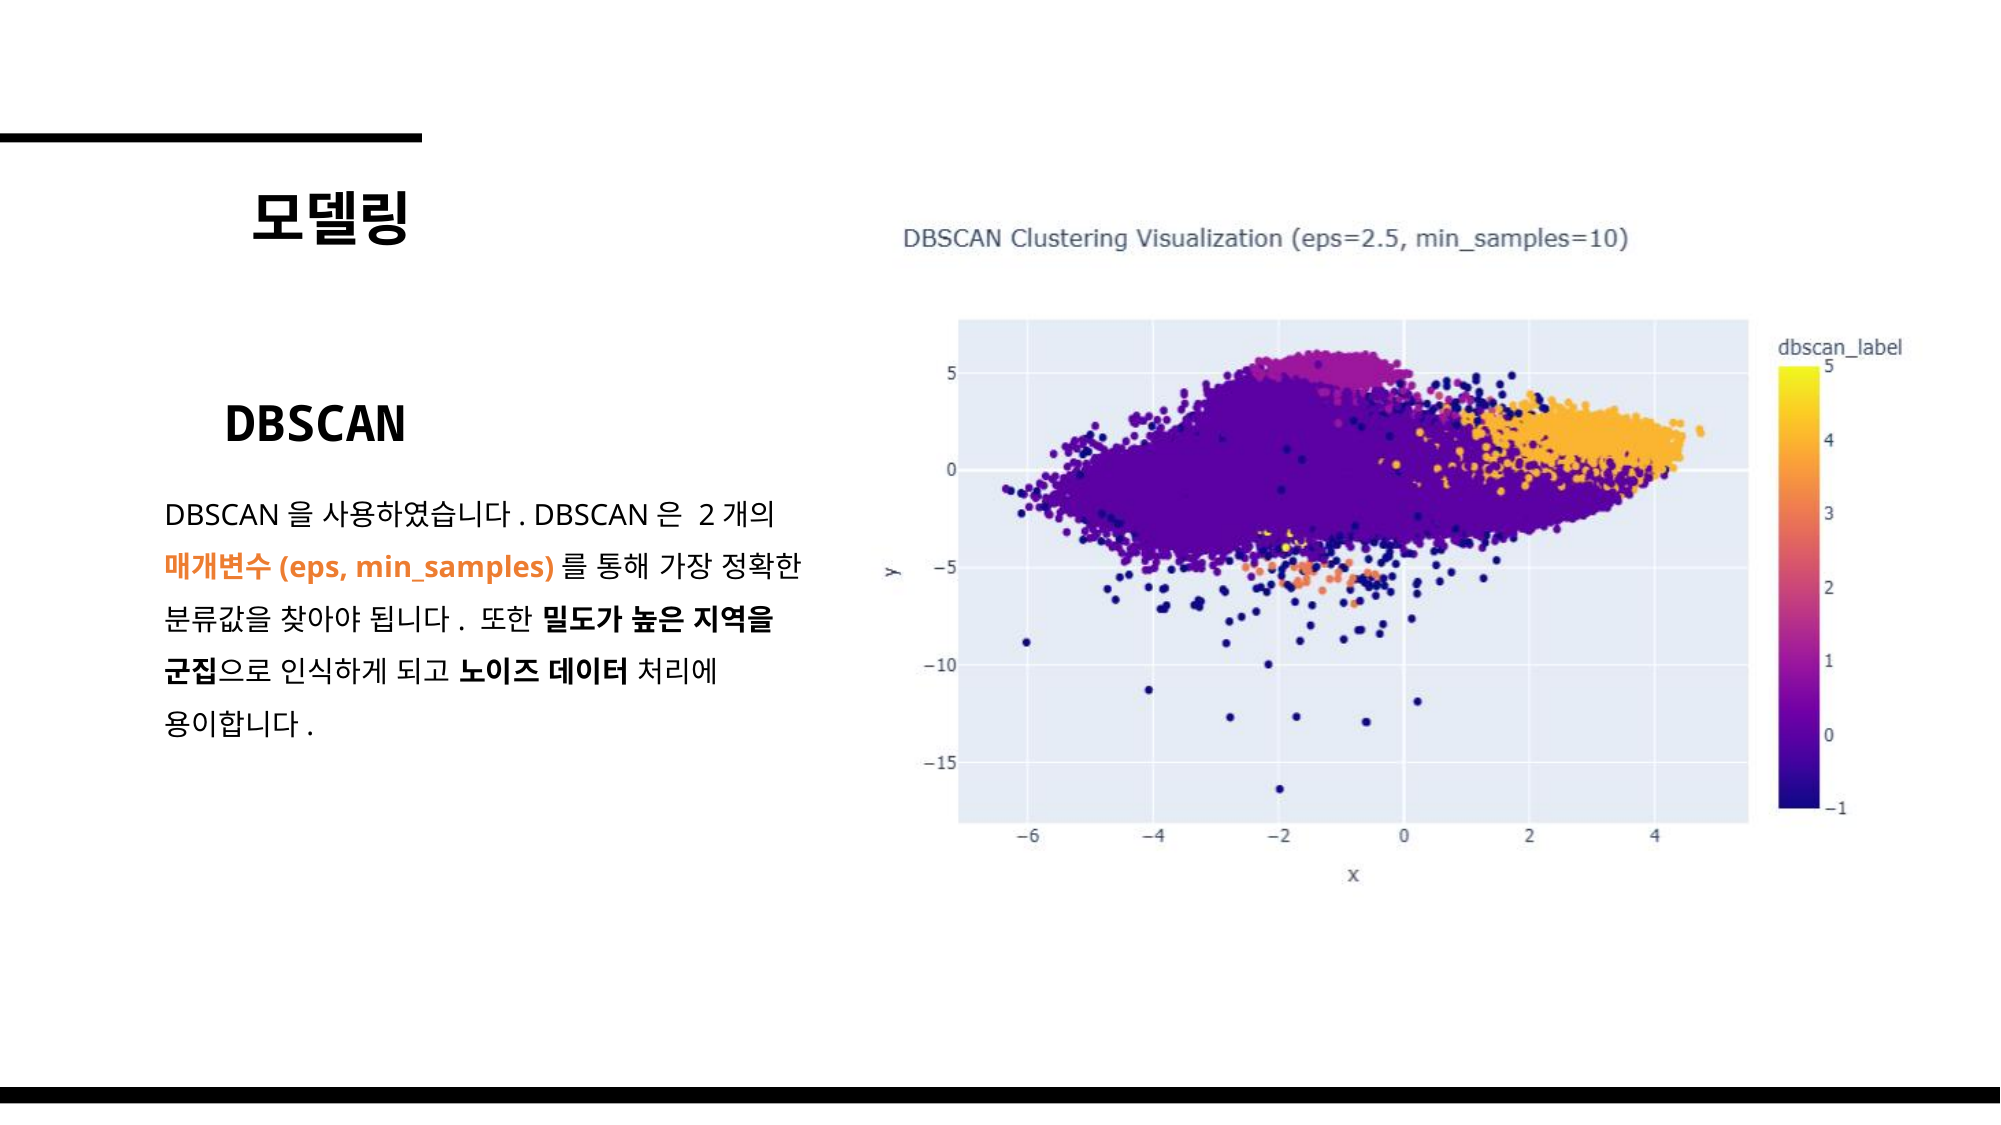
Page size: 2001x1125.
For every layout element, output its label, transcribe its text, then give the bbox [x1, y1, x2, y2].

picture [849, 174, 1932, 940]
text_box [0, 1086, 2000, 1104]
text_box 모델링 [236, 139, 900, 260]
text_box DBSCAN을 사용하였습니다. DBSCAN은 2개의 매개변수(eps, min_samples)를 통해 가장 정확한 분류값을 찾아야 됩니다. 또한 밀도가 높은 지역을 군집으로 인식하게 되고 노이즈 데이터 처리에 용이합니다. [149, 471, 849, 801]
text_box [0, 132, 423, 143]
text_box DBSCAN [210, 354, 849, 460]
